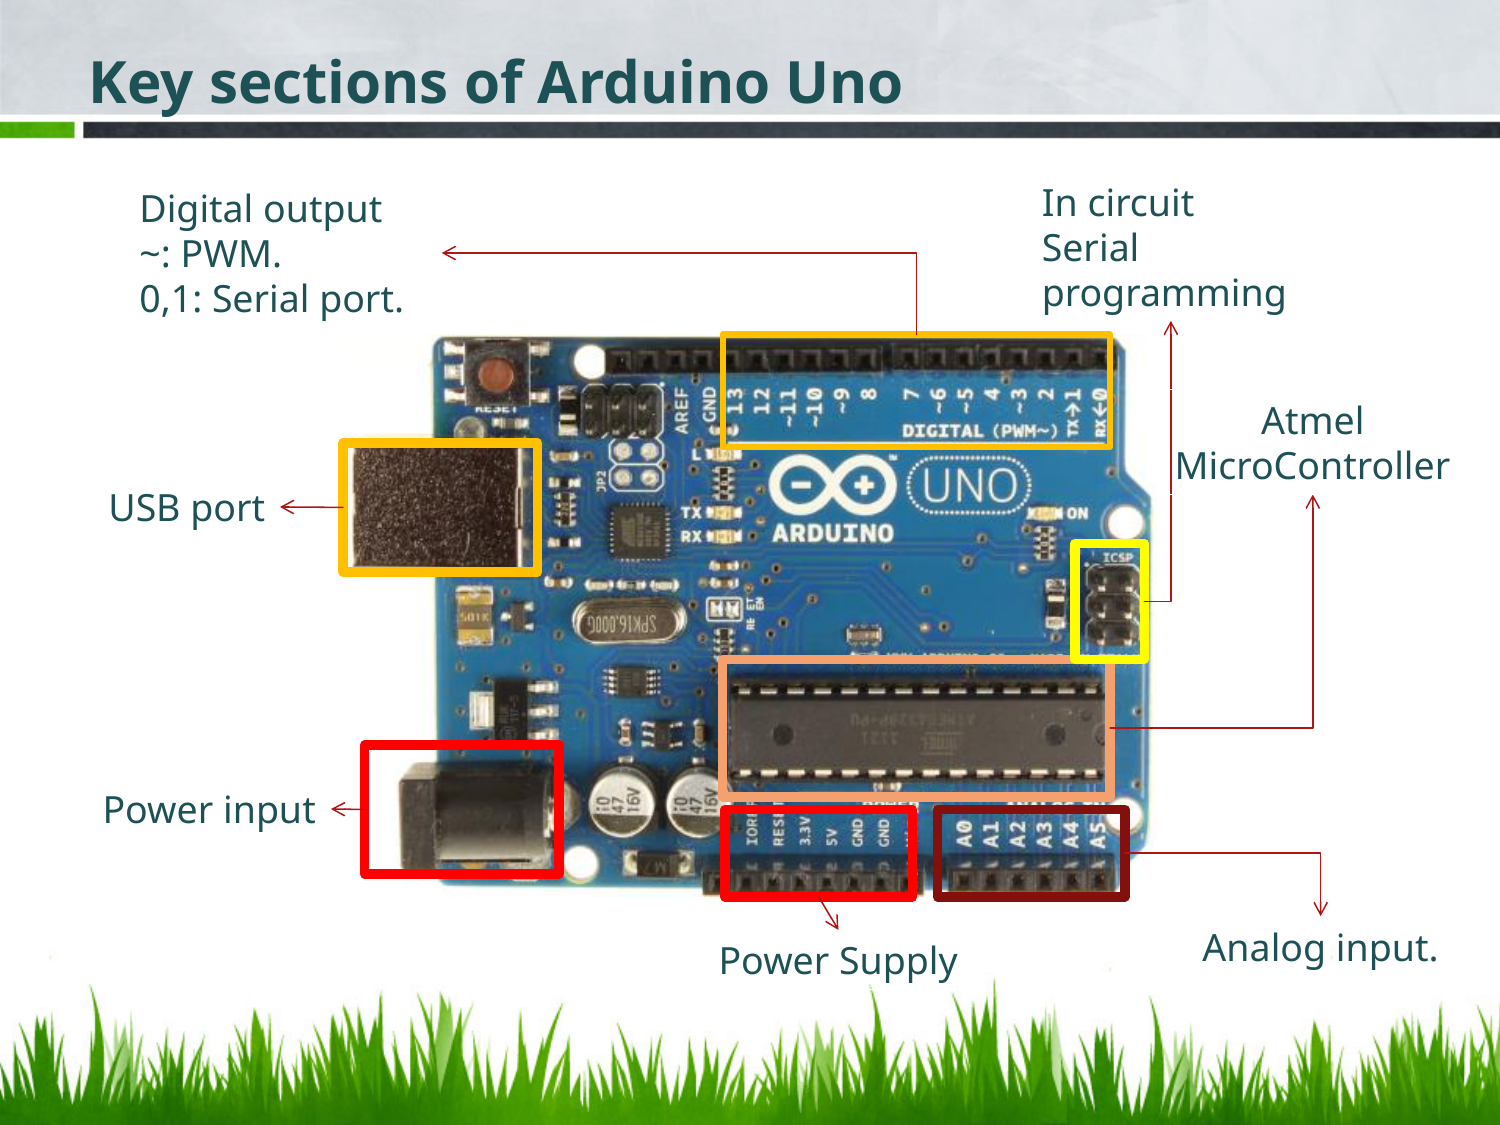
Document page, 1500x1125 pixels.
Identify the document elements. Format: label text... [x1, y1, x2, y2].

text_box USB port [93, 477, 280, 537]
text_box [1109, 495, 1314, 729]
text_box In circuit Serial programming [1027, 171, 1315, 321]
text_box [638, 56, 720, 532]
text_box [1144, 322, 1172, 493]
picture [0, 0, 1500, 1125]
text_box Digital output ~: PWM. 0,1: Serial port. [124, 268, 442, 328]
text_box Power input [87, 779, 332, 839]
text_box Power Supply [703, 929, 973, 990]
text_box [818, 896, 839, 931]
text_box Analog input. [1187, 916, 1454, 976]
text_box Key sections of Arduino Uno [73, 37, 1232, 268]
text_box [1124, 852, 1321, 917]
text_box Atmel MicroController [1176, 389, 1469, 495]
